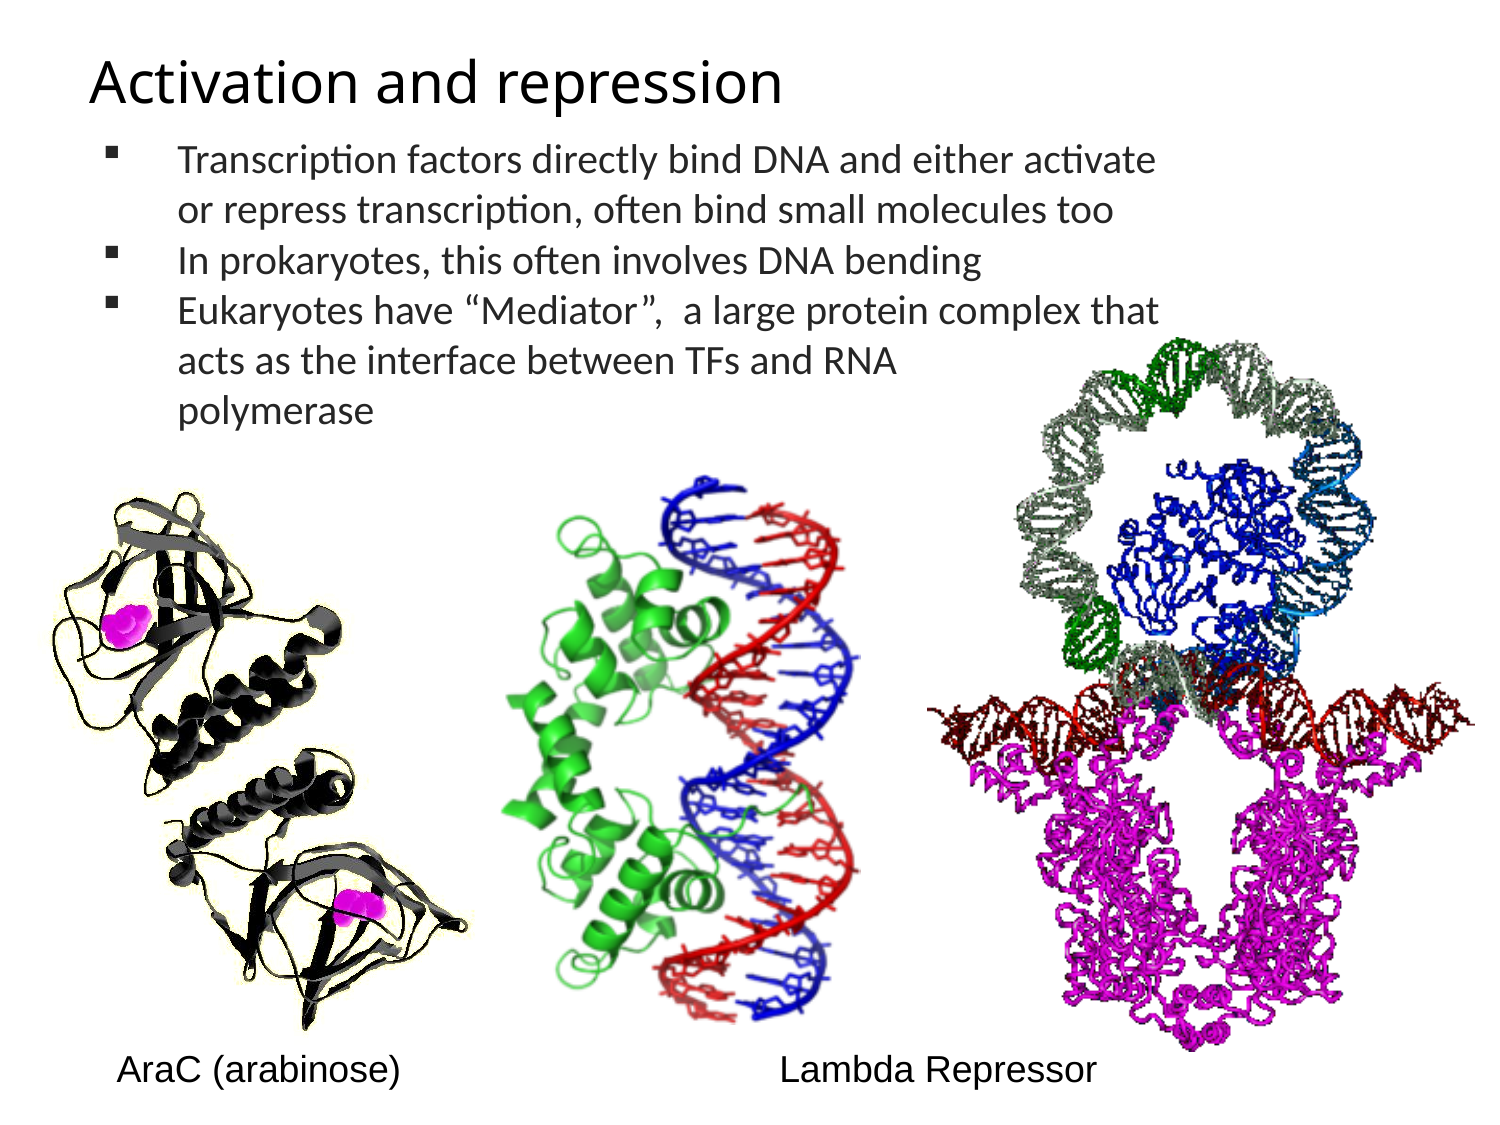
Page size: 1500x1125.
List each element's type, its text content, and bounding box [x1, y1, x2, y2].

text_box Transcription factors directly bind DNA and either activate or repress transcription, often bind small molecules too In prokaryotes, this often involves DNA bending Eukaryotes have “Mediator”, a large protein complex that acts as the interface between TFs and RNA polymerase [87, 124, 1188, 440]
text_box AraC (arabinose) [101, 1054, 417, 1098]
picture [927, 337, 1476, 1053]
picture [499, 474, 861, 1026]
text_box Activation and repression [74, 37, 1488, 123]
text_box Lambda Repressor [764, 1037, 1113, 1098]
picture [37, 487, 476, 1045]
